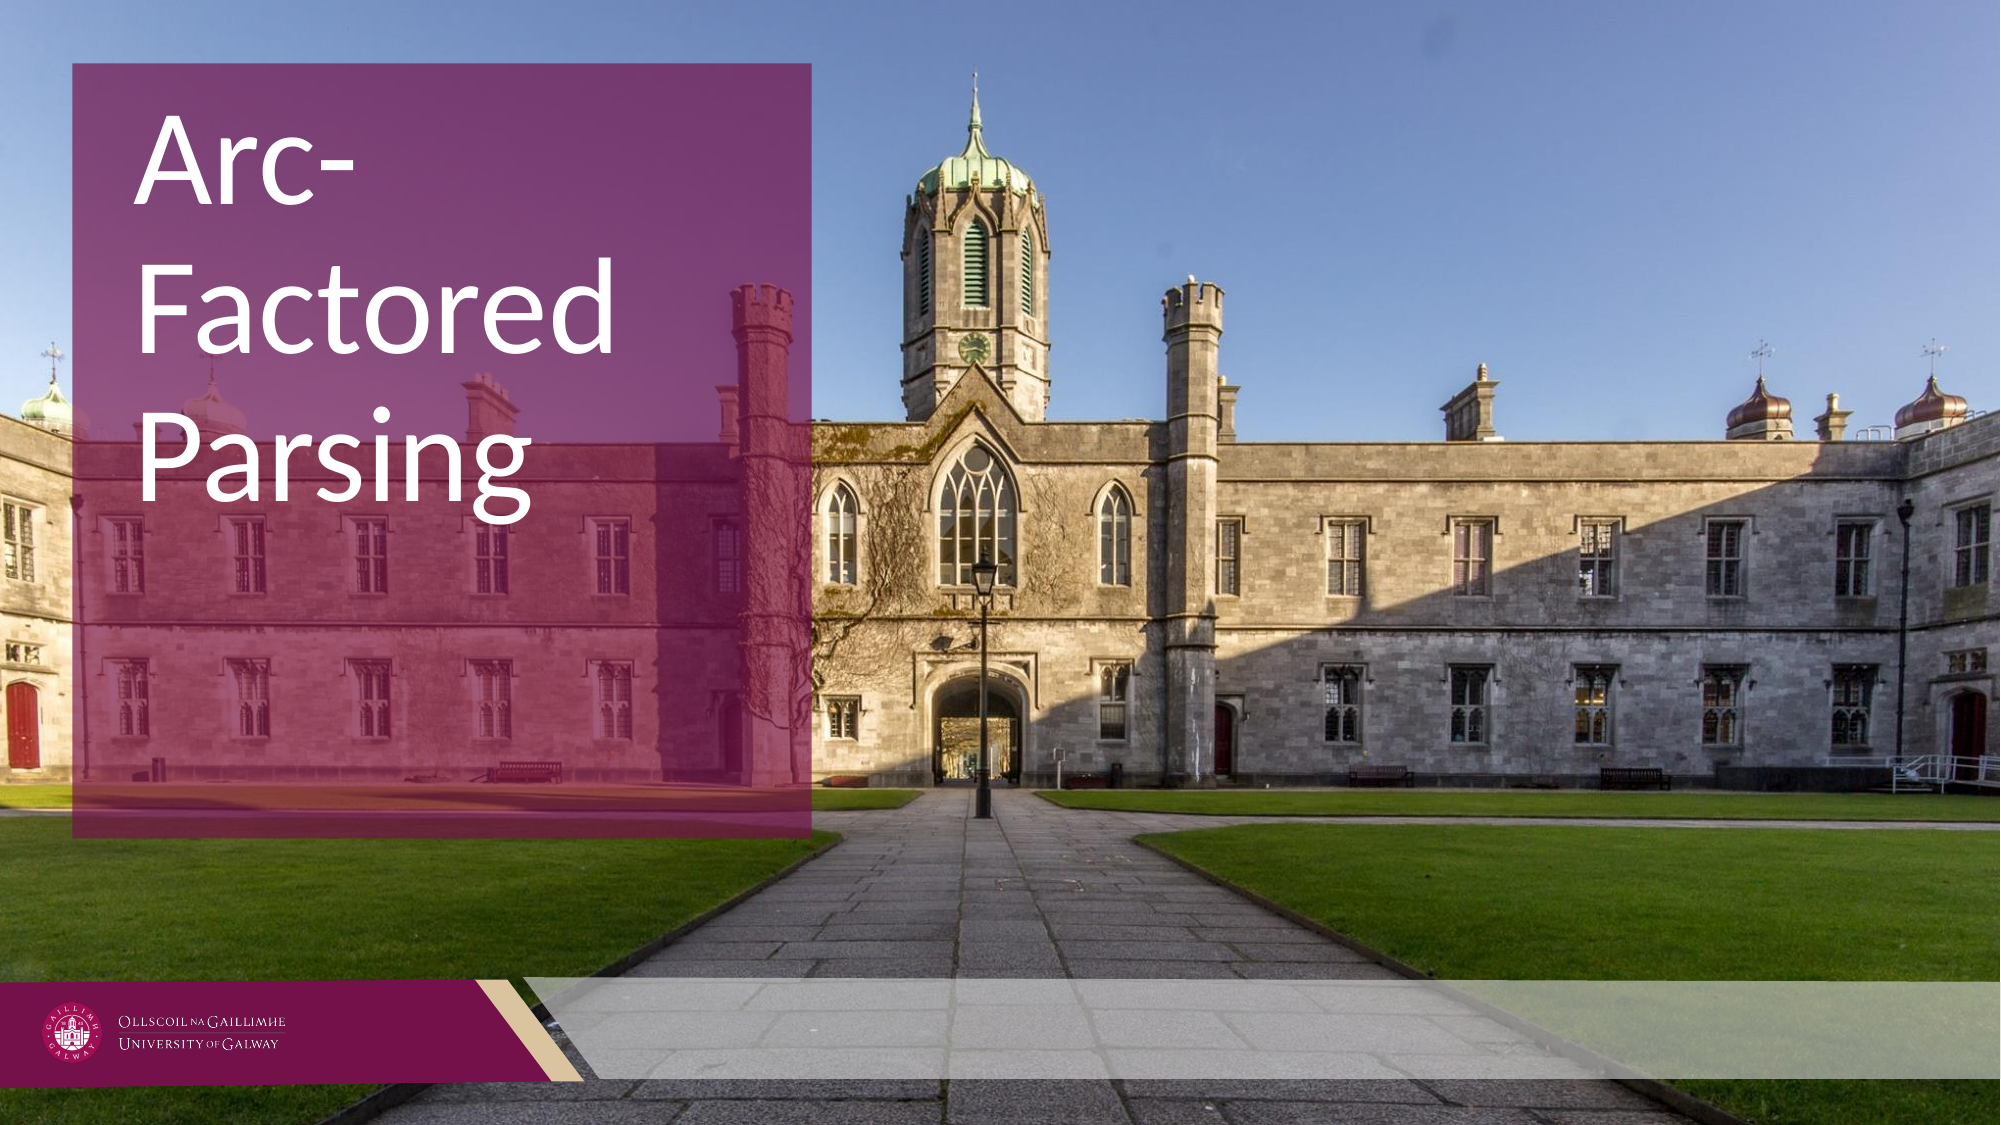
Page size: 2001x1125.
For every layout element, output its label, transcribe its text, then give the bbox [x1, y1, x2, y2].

title Arc- Factored Parsing [118, 71, 783, 412]
picture [0, 0, 2000, 1125]
picture [42, 1002, 285, 1063]
